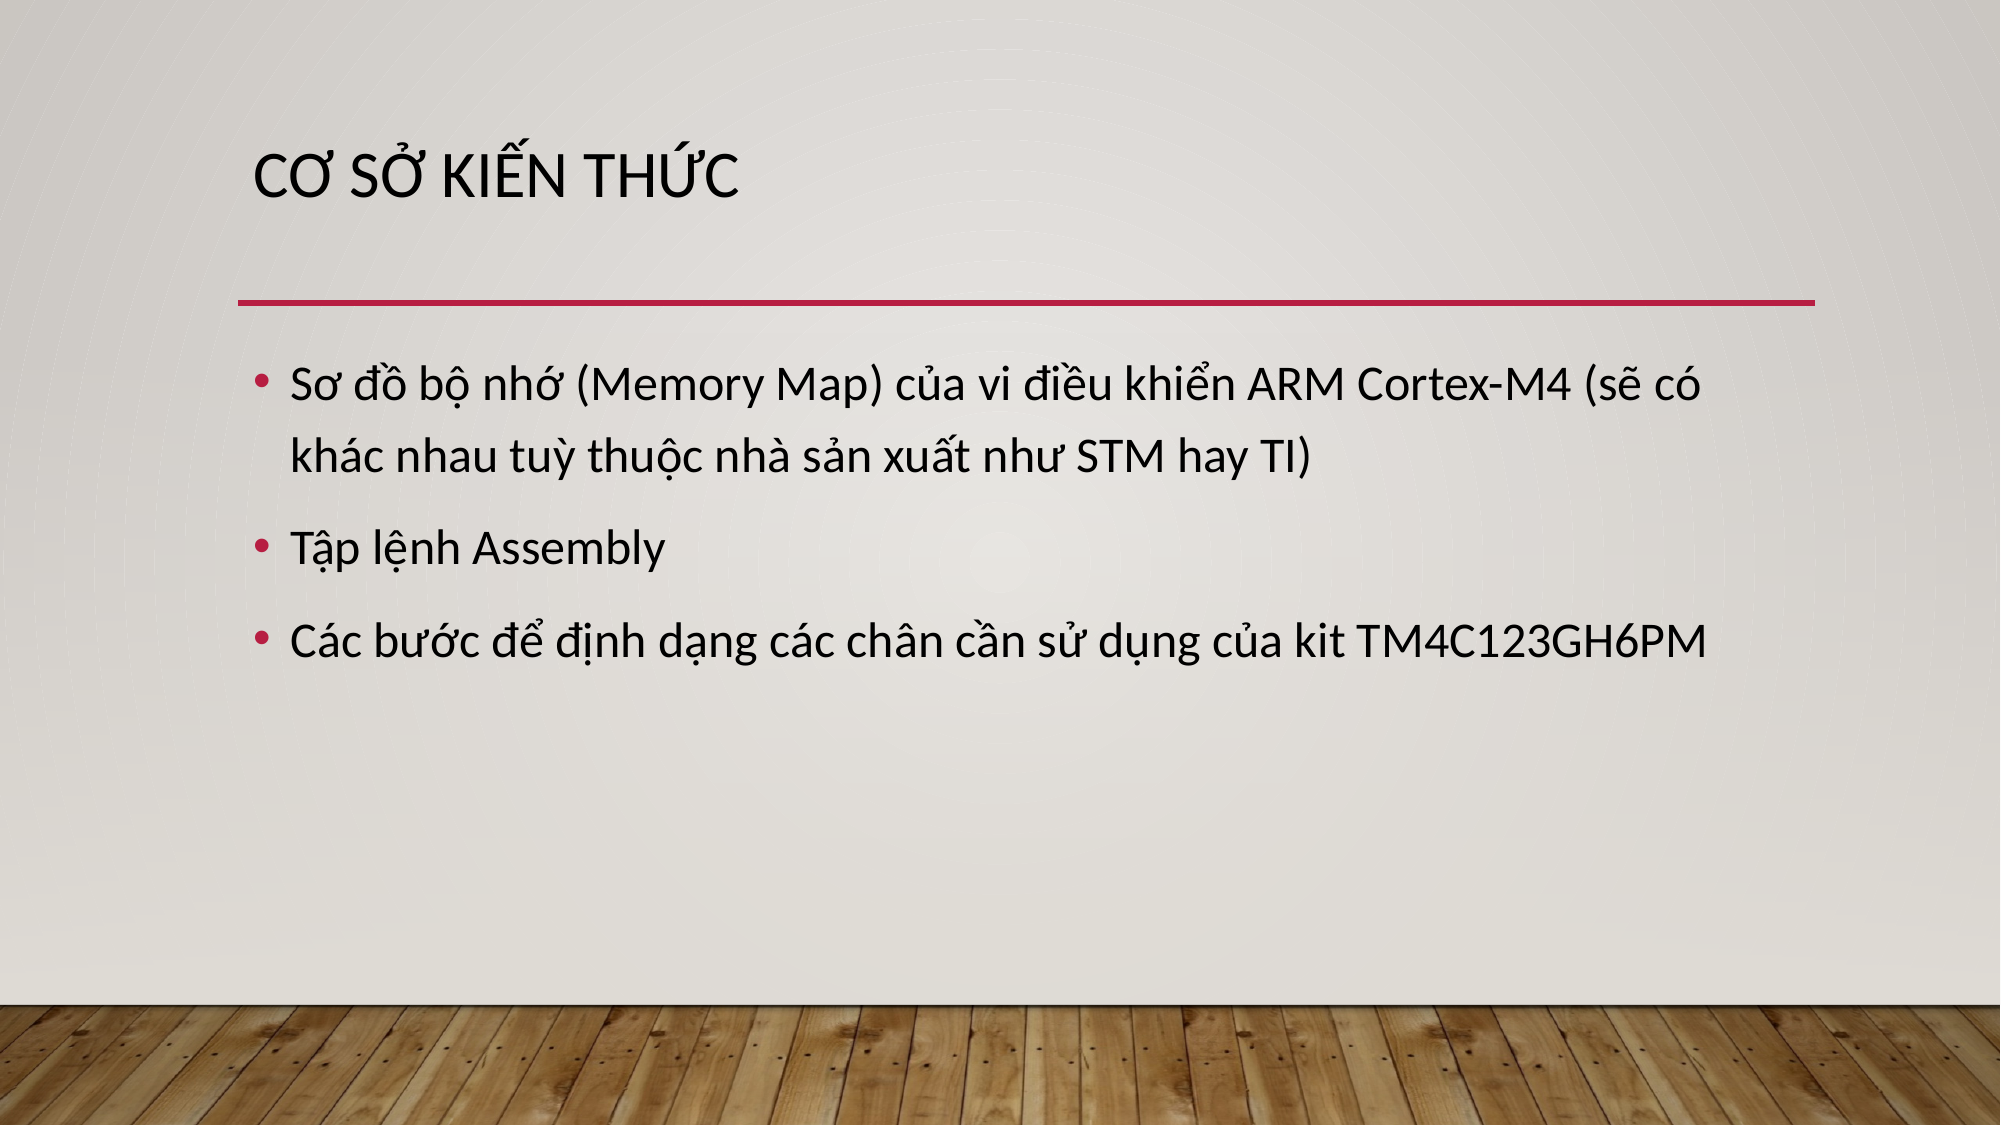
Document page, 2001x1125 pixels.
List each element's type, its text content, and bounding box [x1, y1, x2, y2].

title Cơ sở kiến thức [238, 131, 1814, 305]
list Sơ đồ bộ nhớ (Memory Map) của vi điều khiển ARM Cortex-M4 (sẽ có khác nhau tuỳ thuộc nhà sản xuất như STM hay TI) Tập lệnh Assembly Các bước để định dạng các chân cần sử dụng của kit TM4C123GH6PM [238, 330, 1814, 897]
picture [0, 1005, 2000, 1125]
